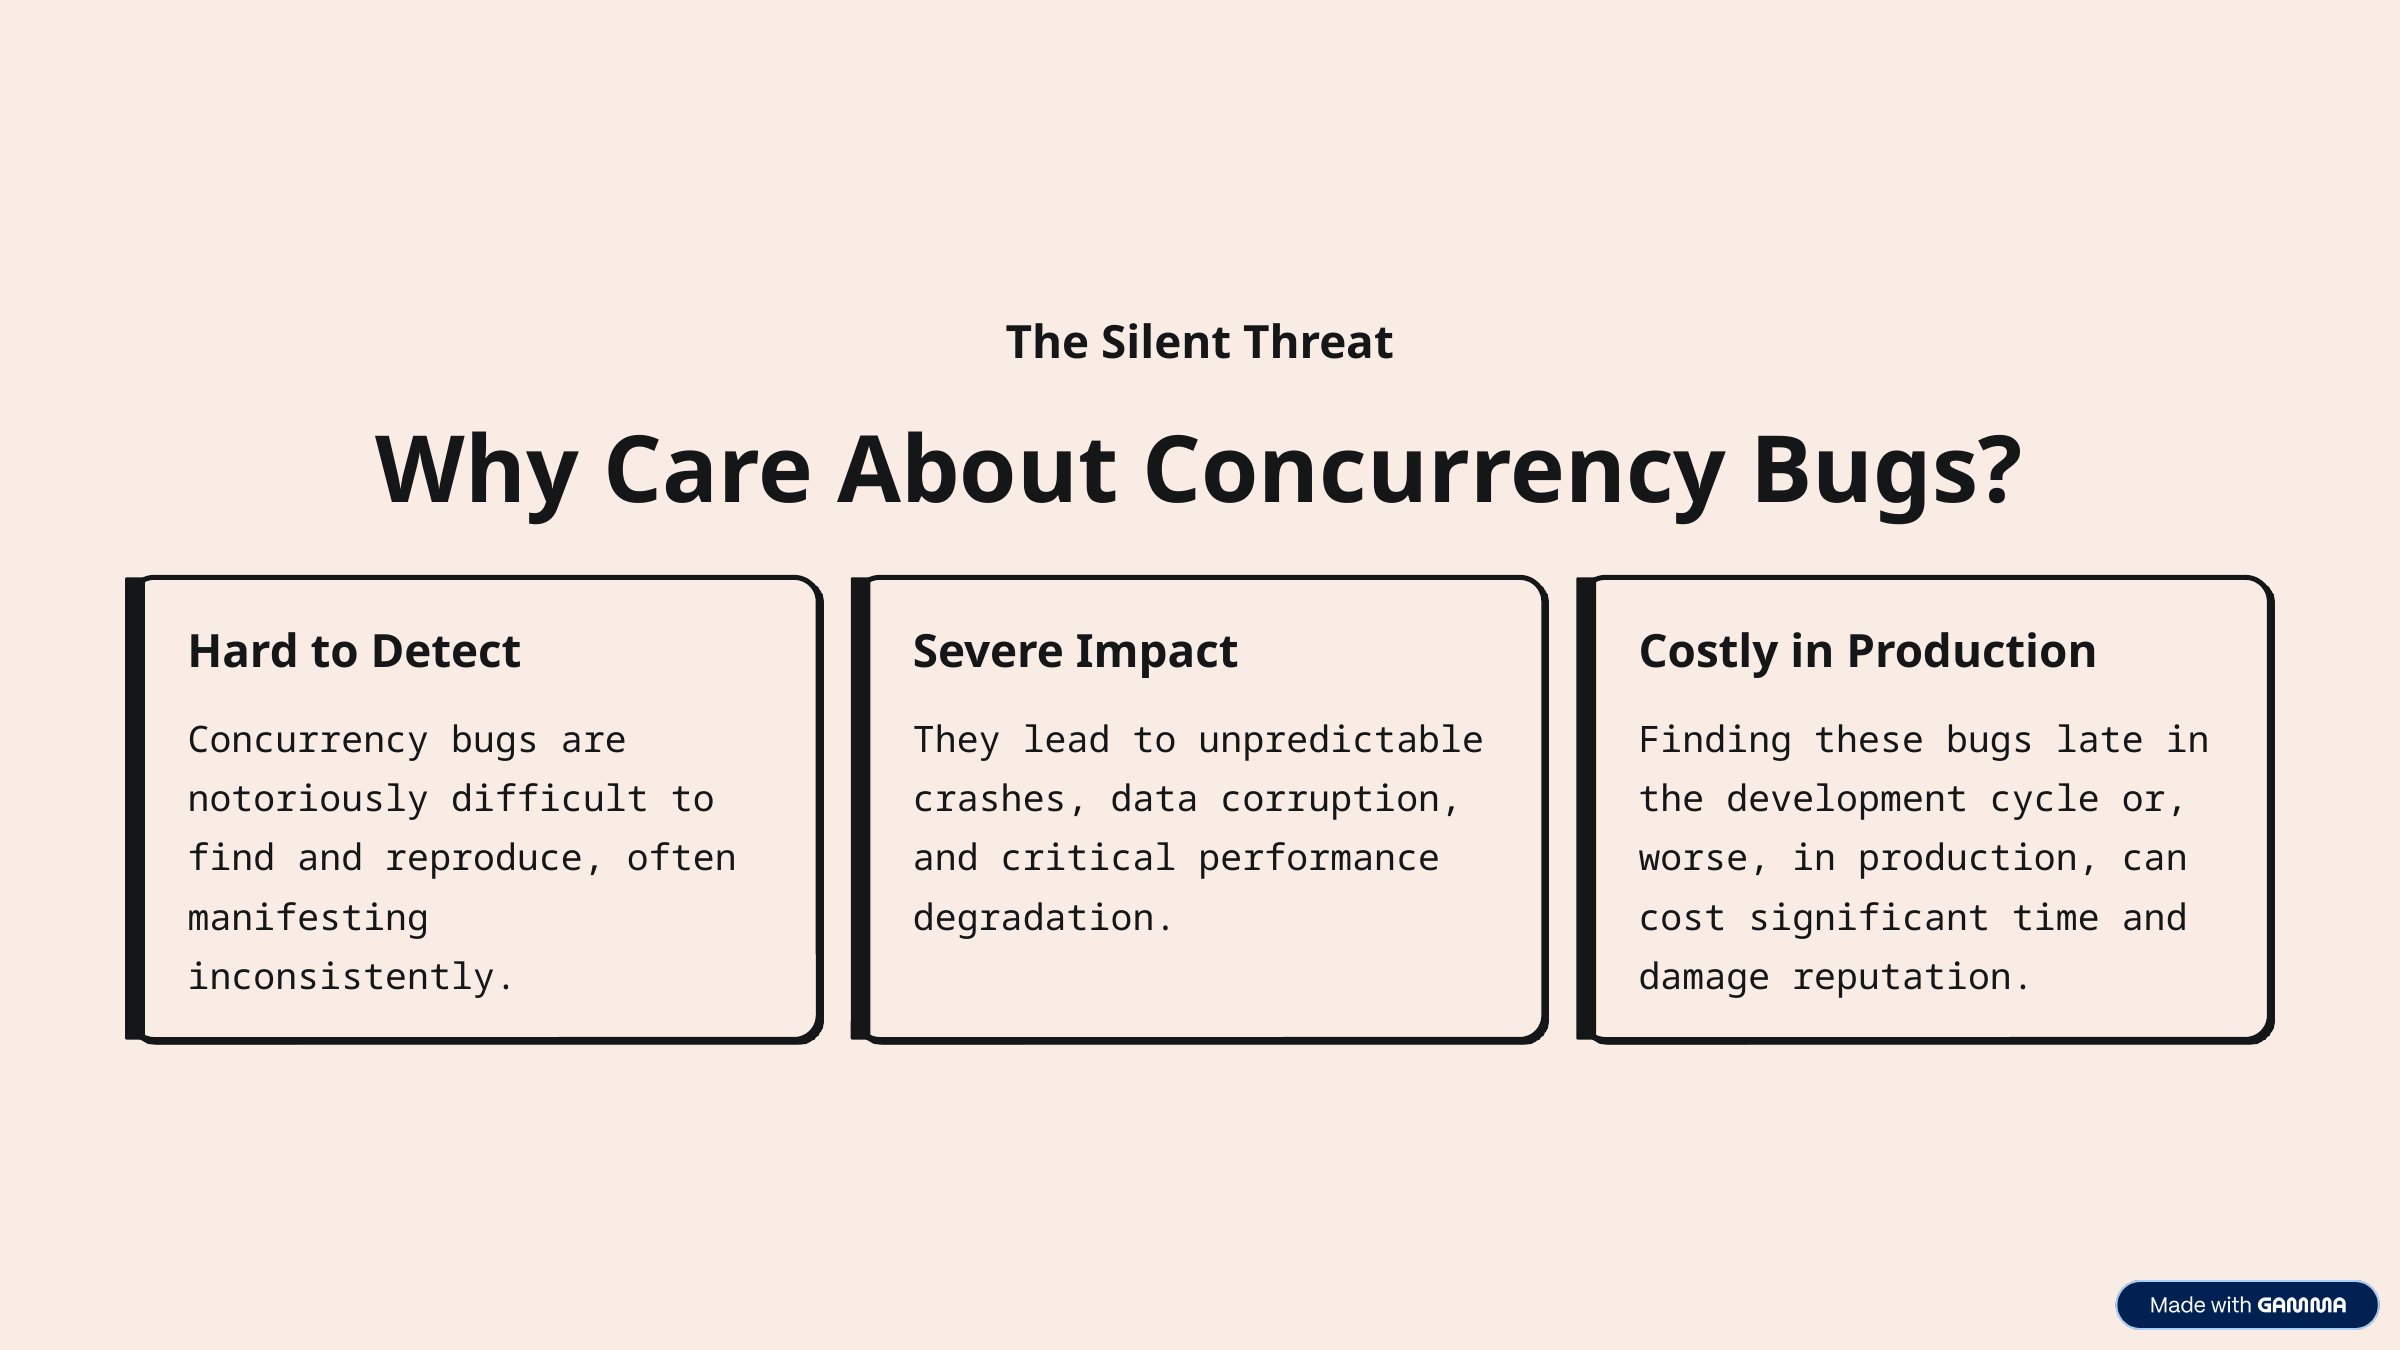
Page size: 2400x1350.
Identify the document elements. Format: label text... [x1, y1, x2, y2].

text_box Why Care About Concurrency Bugs? [275, 405, 2124, 522]
text_box They lead to unpredictable crashes, data corruption, and critical performance degradation. [912, 700, 1502, 938]
text_box Severe Impact [912, 619, 1378, 678]
text_box The Silent Threat [967, 309, 1433, 368]
text_box Costly in Production [1638, 619, 2154, 678]
text_box Concurrency bugs are notoriously difficult to find and reproduce, often manifesting inconsistently. [187, 700, 776, 938]
text_box [1597, 577, 2270, 1040]
text_box [850, 577, 871, 1040]
text_box [871, 577, 1544, 1040]
picture [2106, 1271, 2389, 1339]
text_box [1576, 577, 1597, 1040]
text_box Finding these bugs late in the development cycle or, worse, in production, can cost significant time and damage reputation. [1638, 700, 2228, 998]
text_box [125, 577, 145, 1040]
text_box [145, 577, 819, 1040]
text_box Hard to Detect [187, 619, 653, 678]
